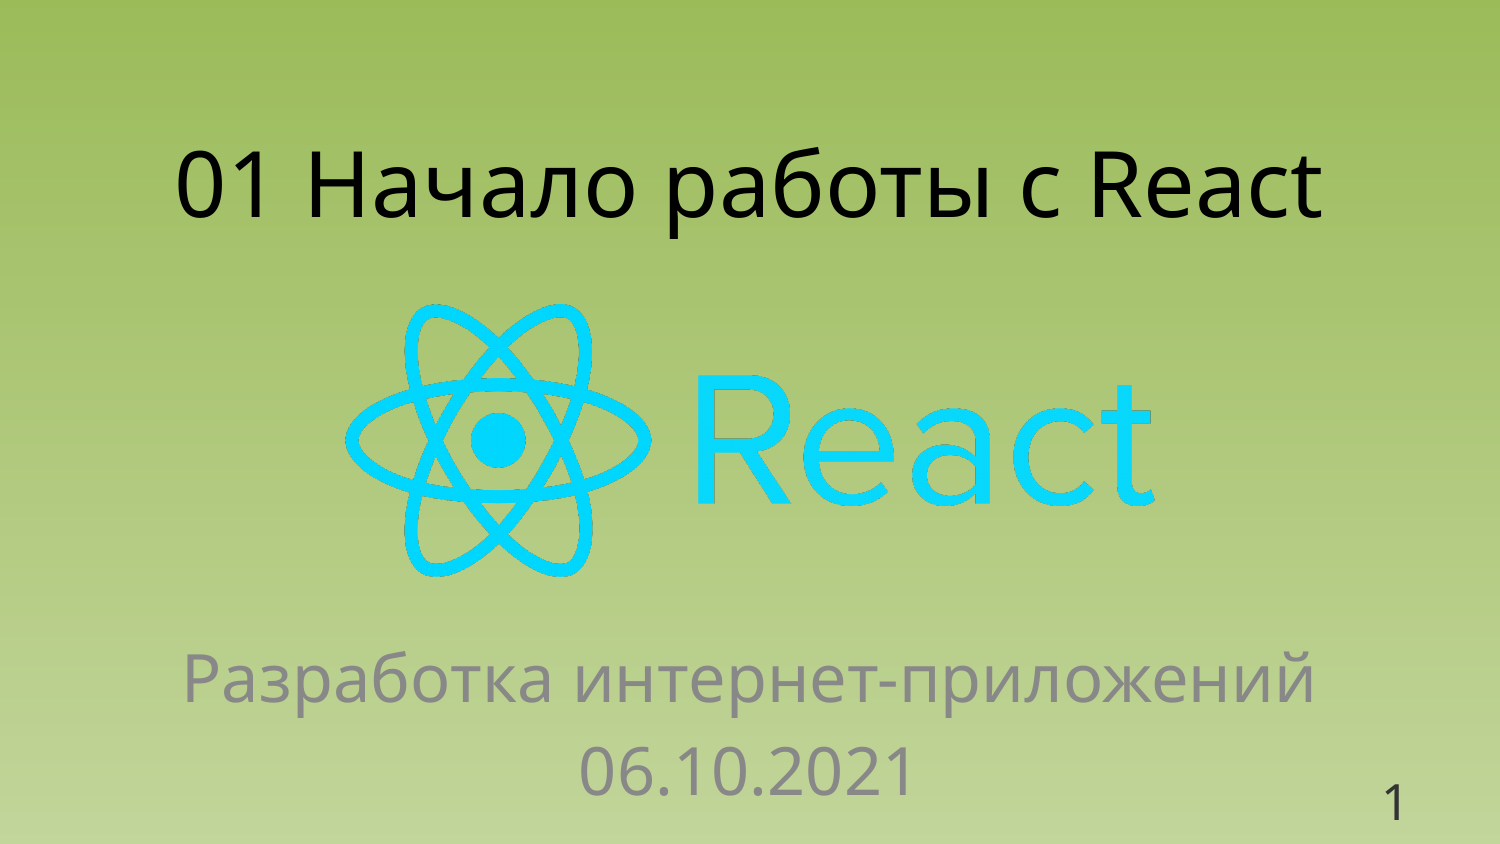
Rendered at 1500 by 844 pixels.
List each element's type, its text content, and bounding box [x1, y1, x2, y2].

title 01 Начало работы с React [112, 90, 1388, 272]
subtitle Разработка интернет-приложений 06.10.2021 [141, 628, 1359, 844]
picture [345, 304, 1155, 577]
slide_number ‹#› [1074, 782, 1425, 827]
